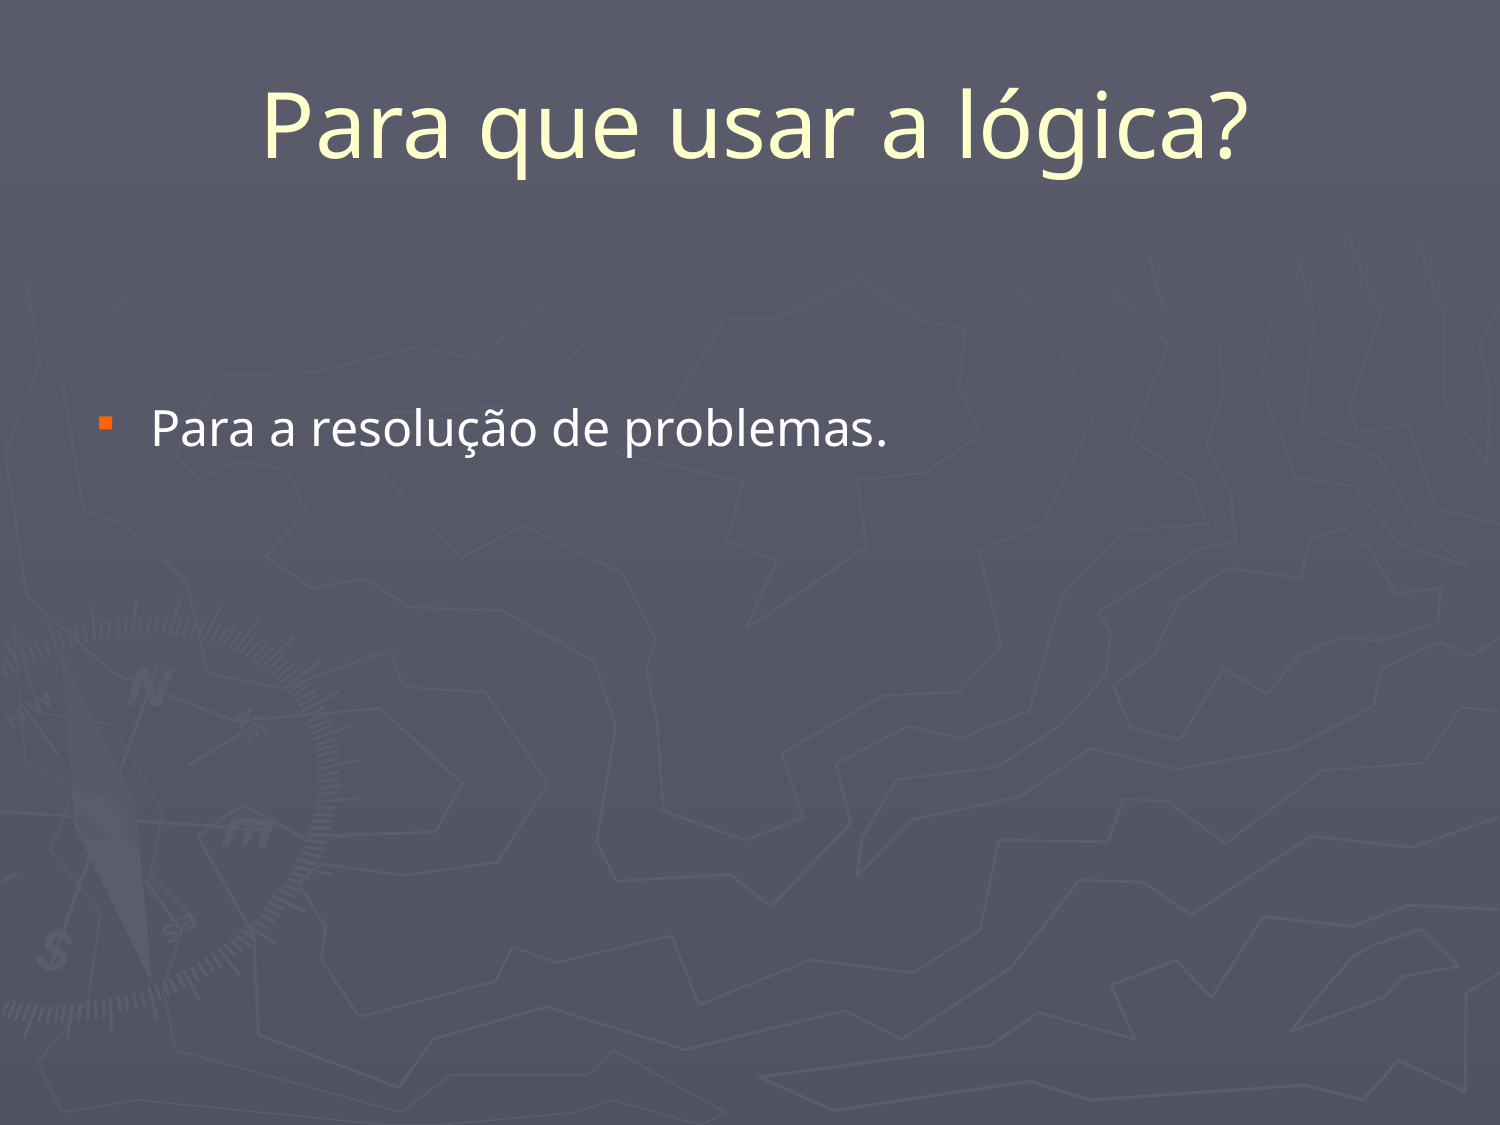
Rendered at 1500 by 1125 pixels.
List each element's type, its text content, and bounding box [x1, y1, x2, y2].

title Para que usar a lógica? [93, 66, 1417, 174]
list Para a resolução de problemas. [64, 385, 1453, 618]
